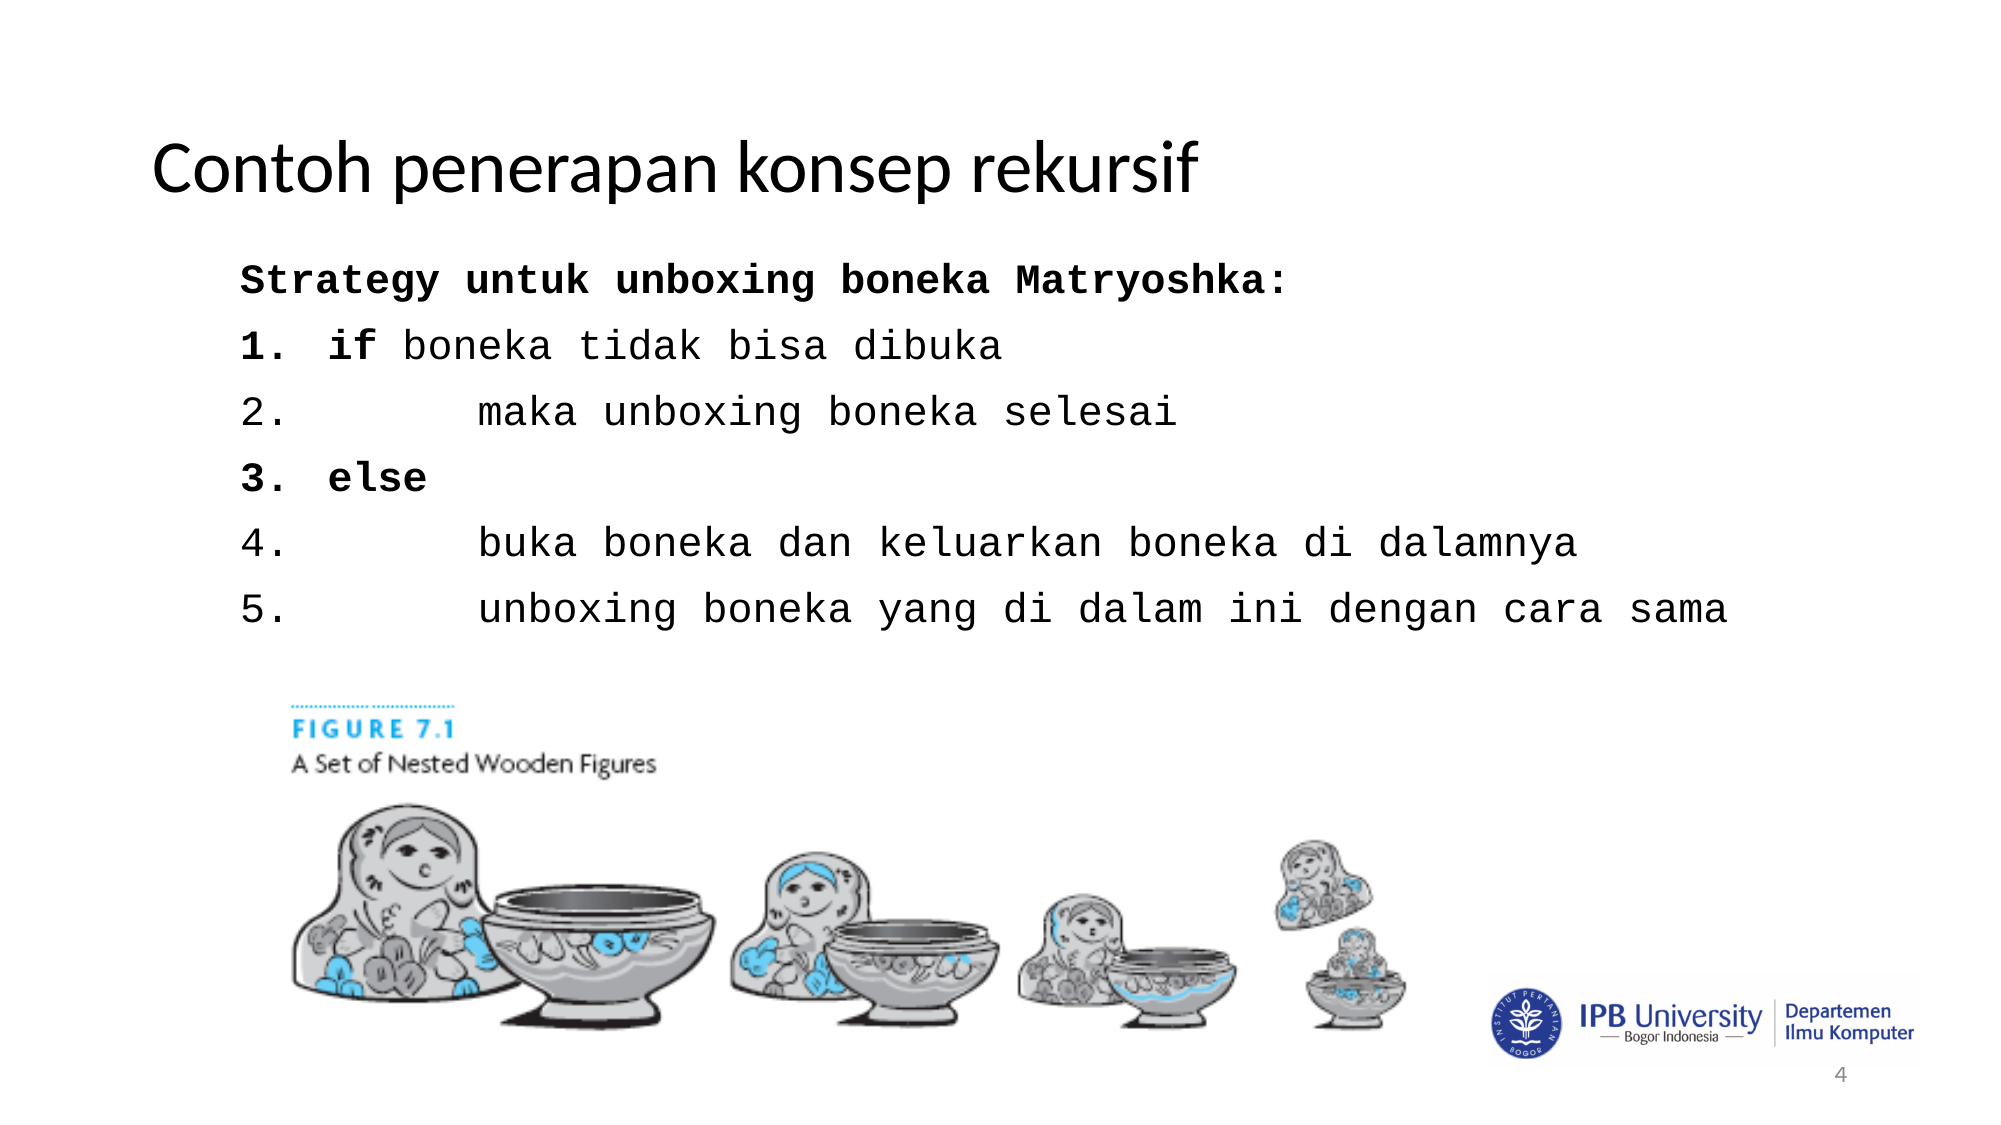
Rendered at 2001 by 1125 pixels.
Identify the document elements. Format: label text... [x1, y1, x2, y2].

text_box 4 [1412, 1042, 1863, 1103]
title Contoh penerapan konsep rekursif [137, 59, 1863, 278]
list Strategy untuk unboxing boneka Matryoshka: if boneka tidak bisa dibuka maka unboxing boneka selesai else buka boneka dan keluarkan boneka di dalamnya unboxing boneka yang di dalam ini dengan cara sama [225, 249, 1838, 993]
picture [1487, 973, 1921, 1067]
picture [262, 662, 1446, 1088]
